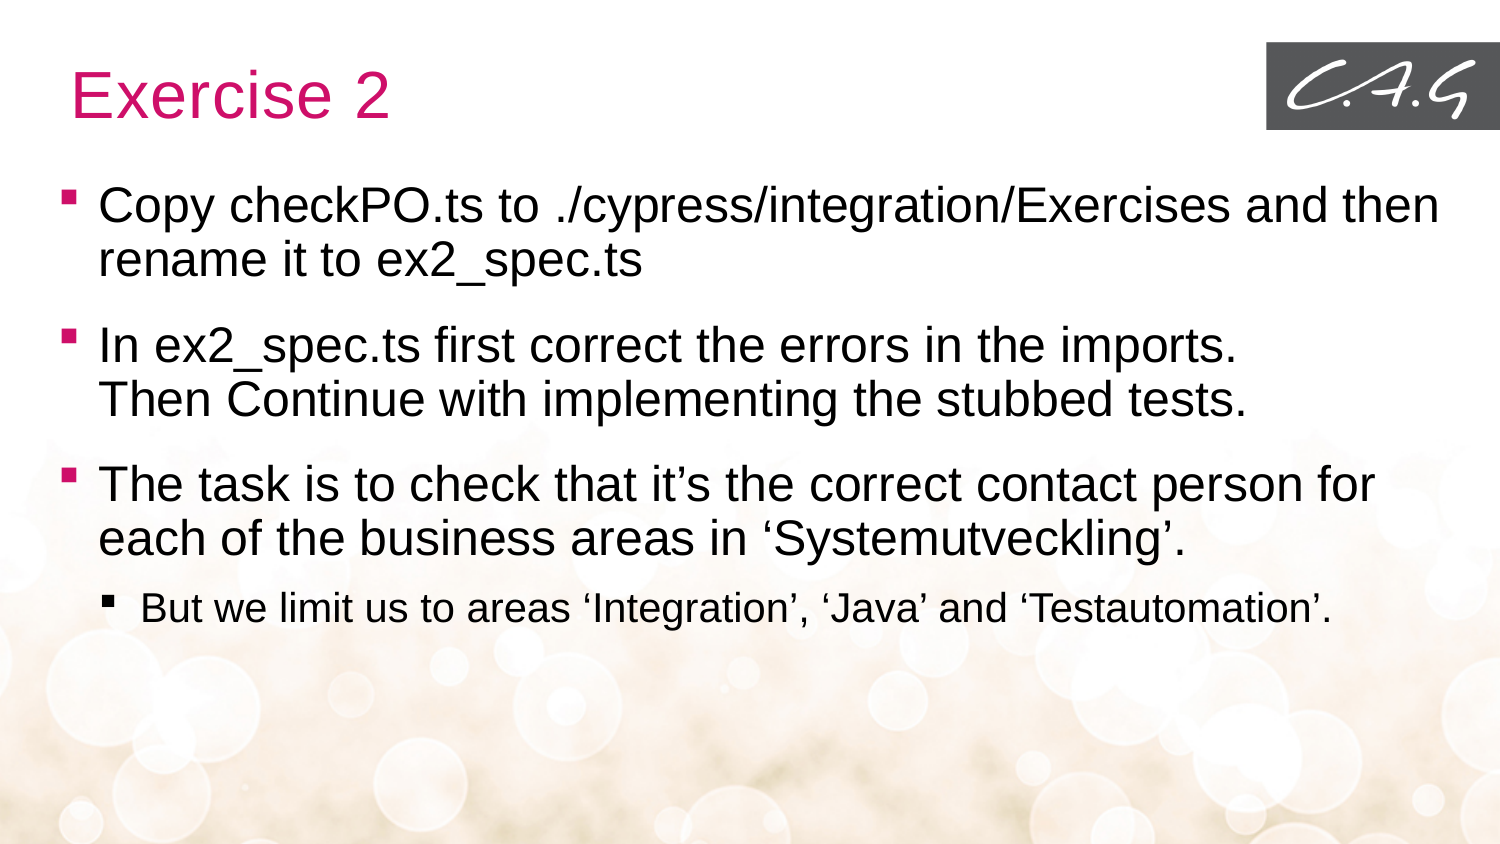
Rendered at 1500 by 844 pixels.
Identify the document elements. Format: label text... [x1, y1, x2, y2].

title Exercise 2 [59, 61, 1247, 149]
text_box Copy checkPO.ts to ./cypress/integration/Exercises and then rename it to ex2_spec.ts In ex2_spec.ts first correct the errors in the imports. Then Continue with implementing the stubbed tests. The task is to check that it’s the correct contact person for each of the business areas in ‘Systemutveckling’. But we limit us to areas ‘Integration’, ‘Java’ and ‘Testautomation’. [42, 164, 1500, 805]
picture [0, 2, 1500, 844]
